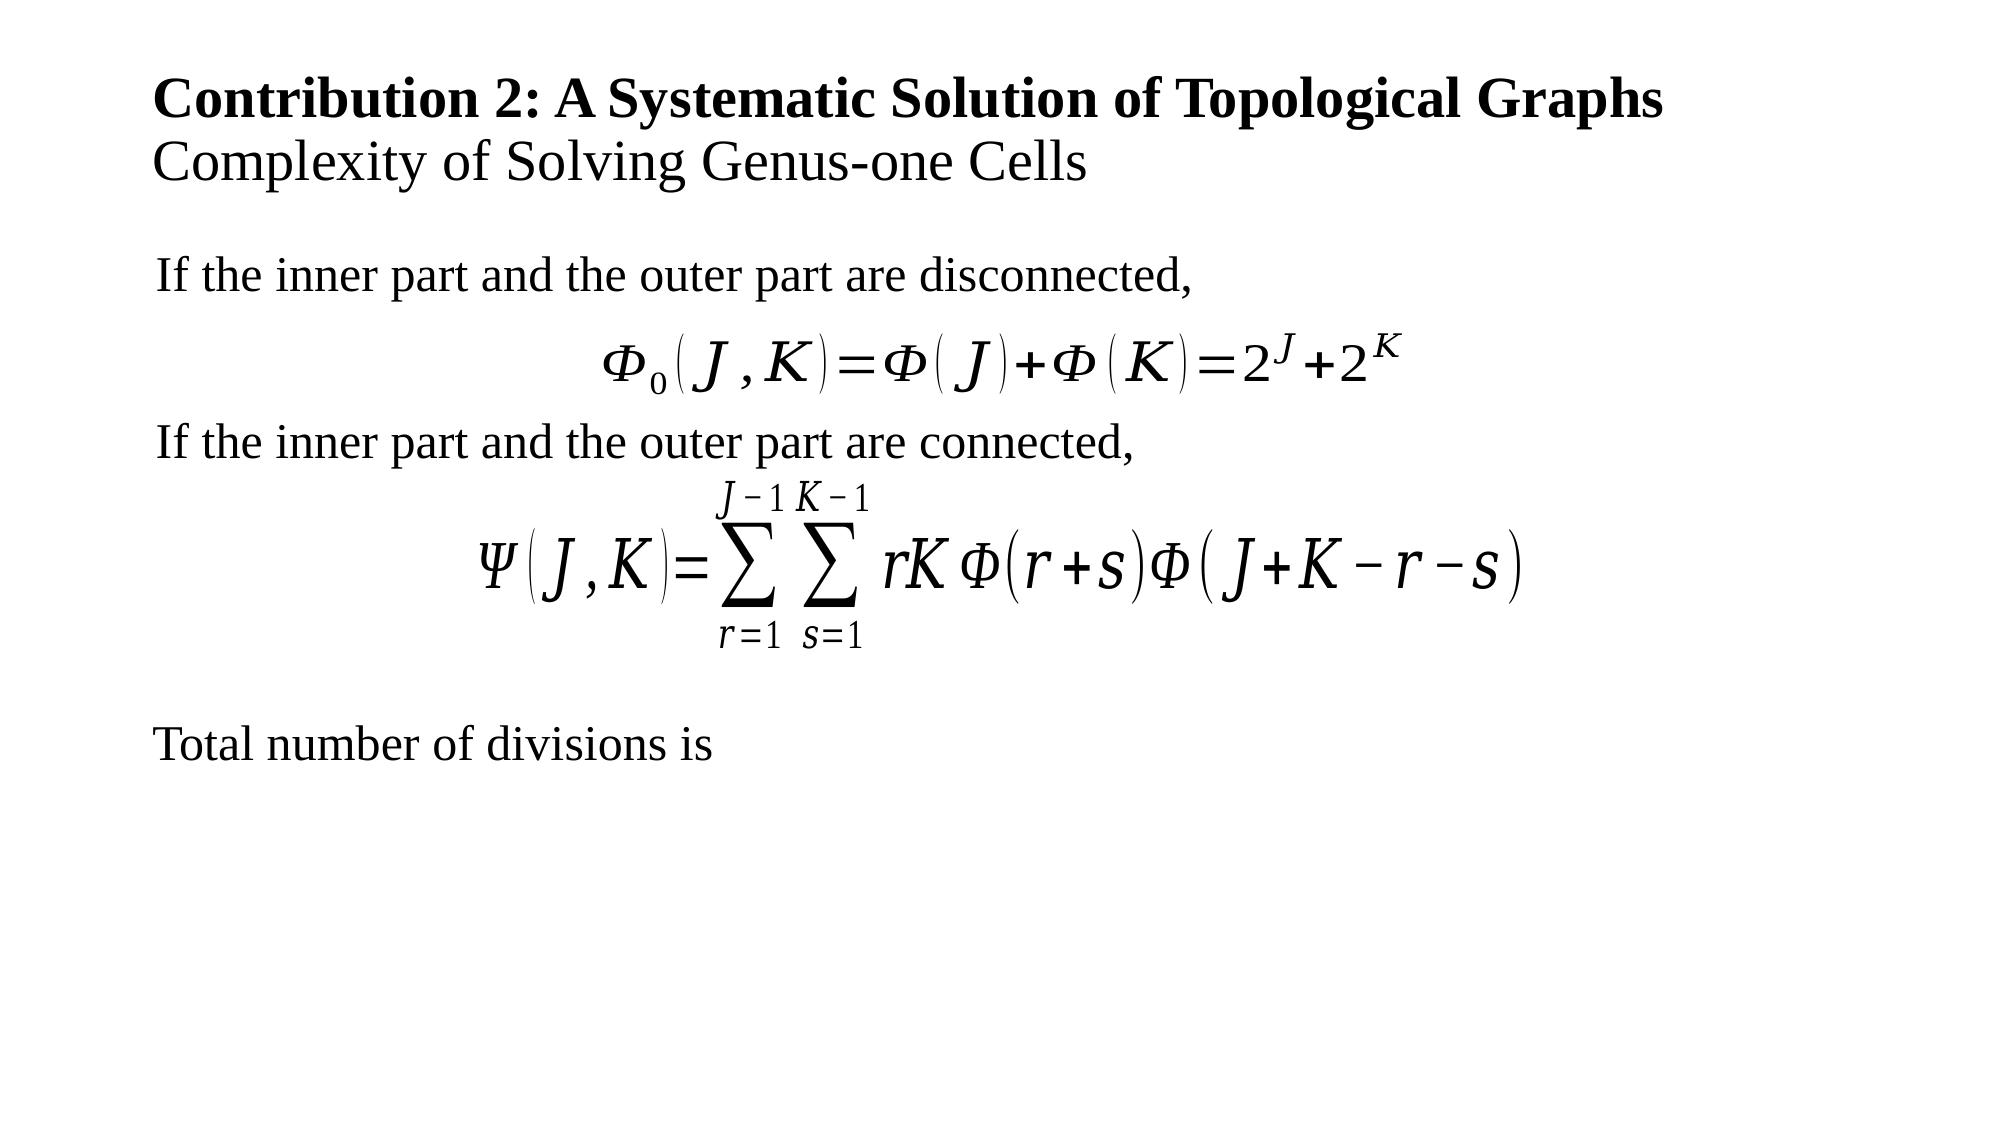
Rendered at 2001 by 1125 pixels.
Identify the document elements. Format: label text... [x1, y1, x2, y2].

title Contribution 2: A Systematic Solution of Topological Graphs Complexity of Solving Genus-one Cells [137, 59, 1863, 206]
text_box If the inner part and the outer part are connected, [140, 400, 1163, 536]
text_box If the inner part and the outer part are disconnected, [140, 234, 1222, 370]
